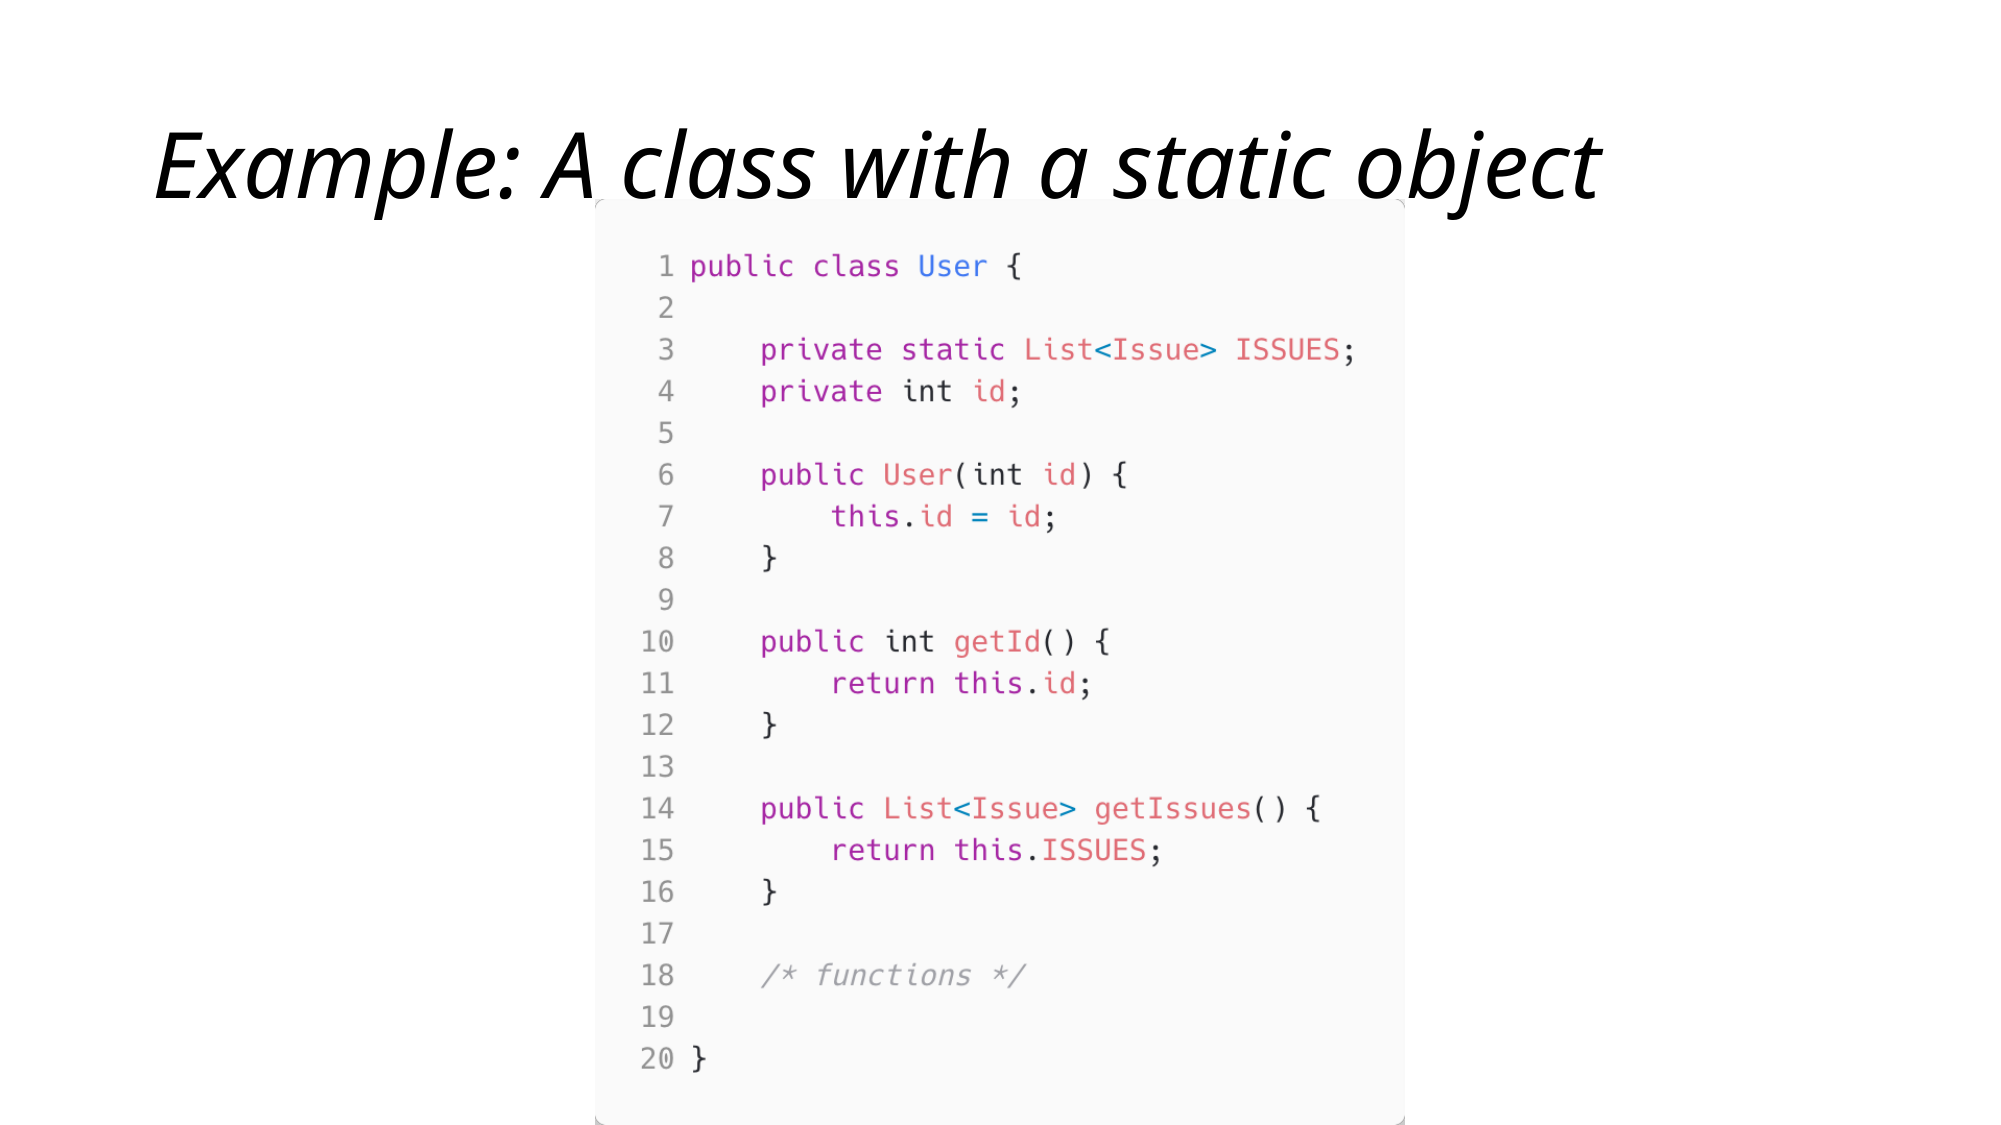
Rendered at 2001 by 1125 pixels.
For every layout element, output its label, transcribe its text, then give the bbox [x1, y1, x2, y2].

picture [595, 199, 1405, 1125]
title Example: A class with a static object [137, 59, 1863, 278]
